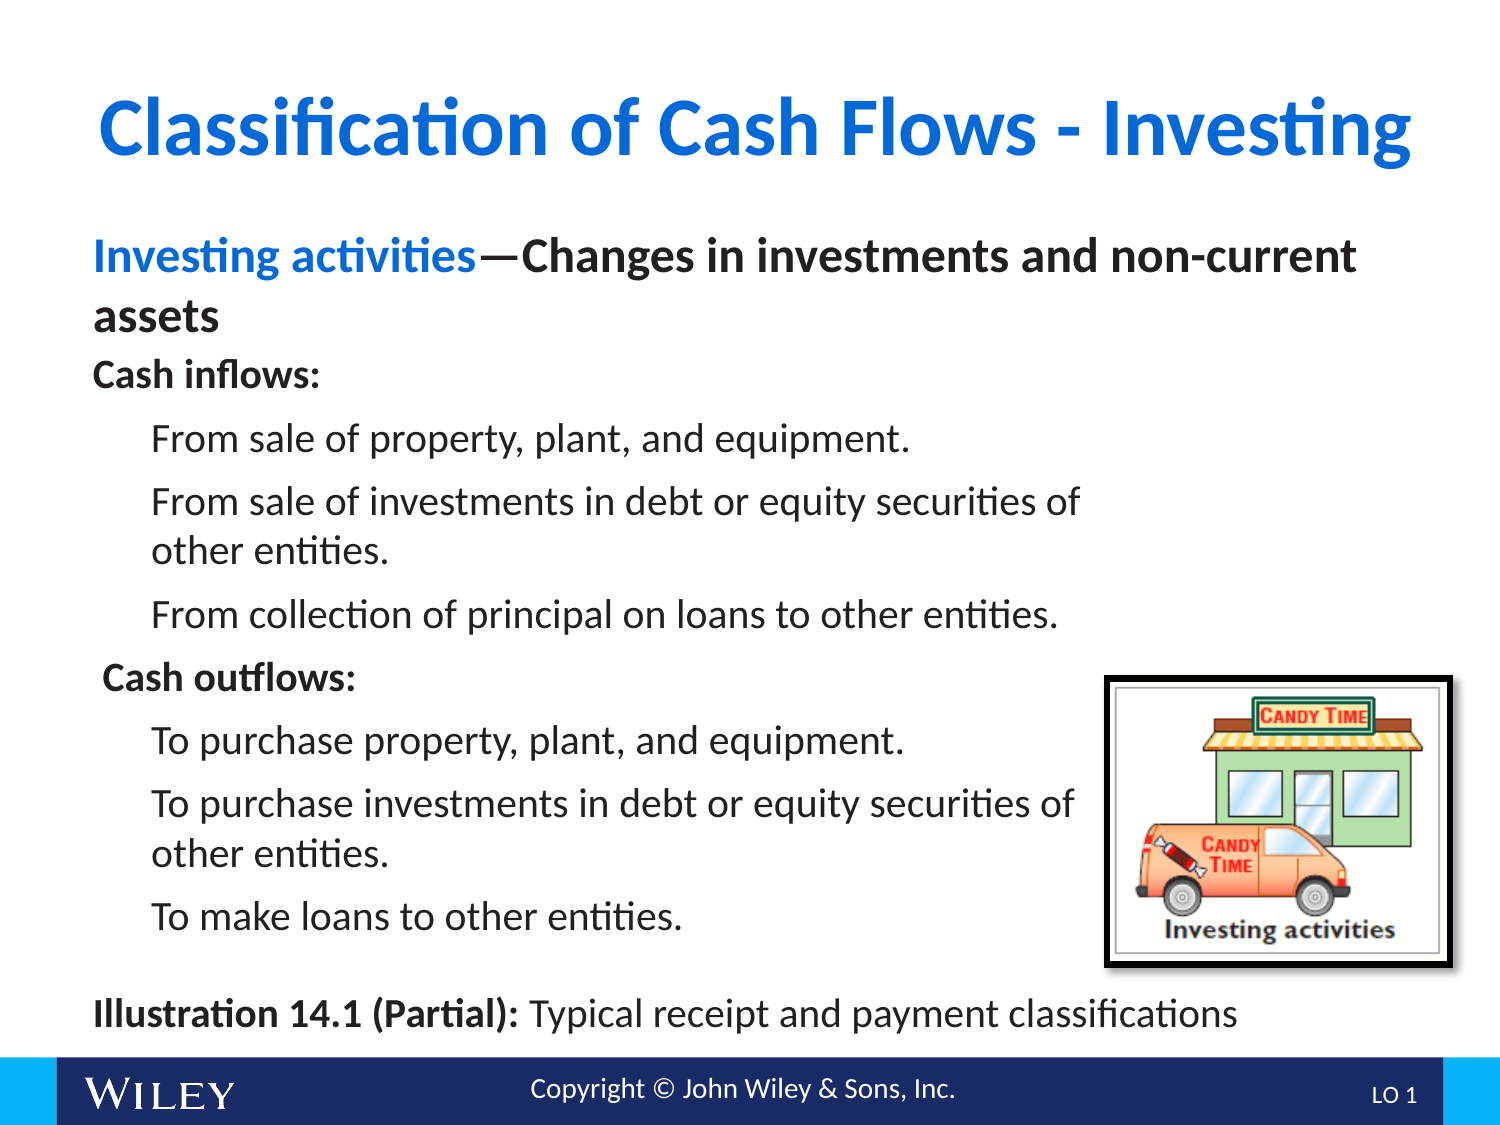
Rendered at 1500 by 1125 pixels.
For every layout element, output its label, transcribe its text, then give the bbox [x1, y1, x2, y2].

picture [1109, 681, 1448, 962]
list Investing activities—Changes in investments and non-current assets [77, 214, 1410, 355]
list Cash inflows: From sale of property, plant, and equipment. From sale of investments in debt or equity securities of other entities. From collection of principal on loans to other entities. Cash outflows: To purchase property, plant, and equipment. To purchase investments in debt or equity securities of other entities. To make loans to other entities. [77, 339, 1172, 903]
title Classification of Cash Flows - Investing [84, 75, 1448, 215]
list Illustration 14.1 (Partial): Typical receipt and payment classifications [77, 984, 1397, 1045]
list L O 1 [1309, 1065, 1433, 1125]
